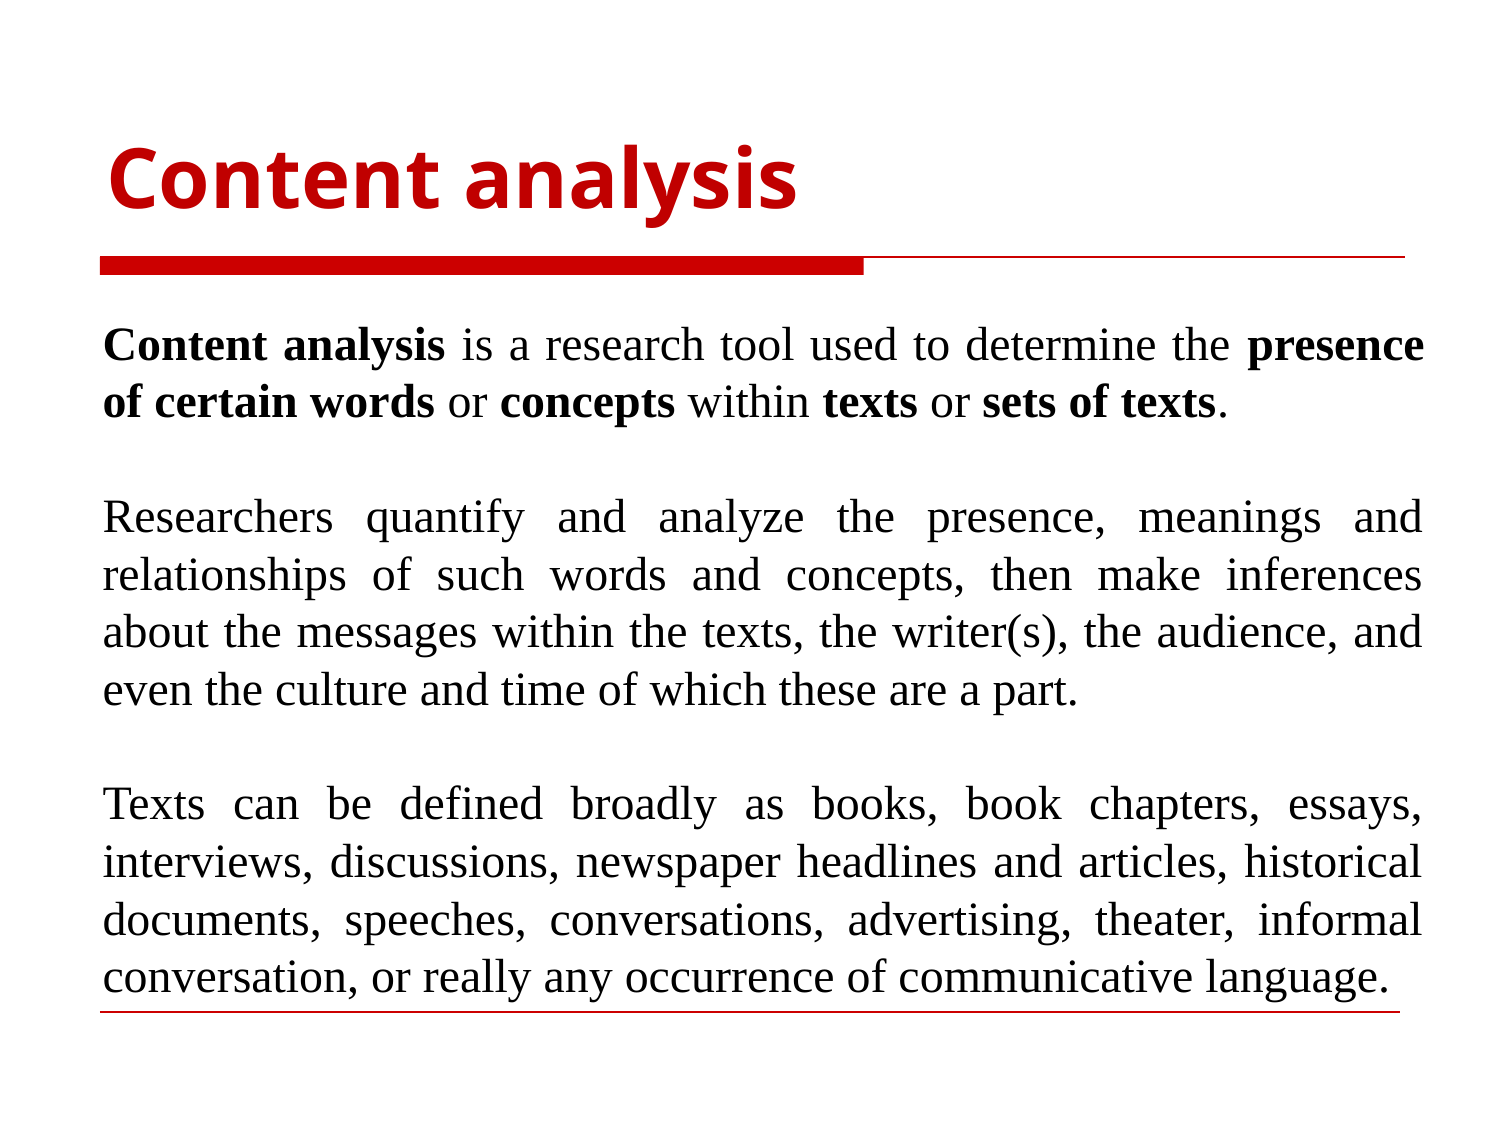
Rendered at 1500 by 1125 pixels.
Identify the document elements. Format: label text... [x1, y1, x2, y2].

title Content analysis [105, 125, 866, 226]
list Content analysis is a research tool used to determine the presence of certain words or concepts within texts or sets of texts. Researchers quantify and analyze the presence, meanings and relationships of such words and concepts, then make inferences about the messages within the texts, the writer(s), the audience, and even the culture and time of which these are a part. Texts can be defined broadly as books, book chapters, essays, interviews, discussions, newspaper headlines and articles, historical documents, speeches, conversations, advertising, theater, informal conversation, or really any occurrence of communicative language. [102, 312, 1425, 1010]
